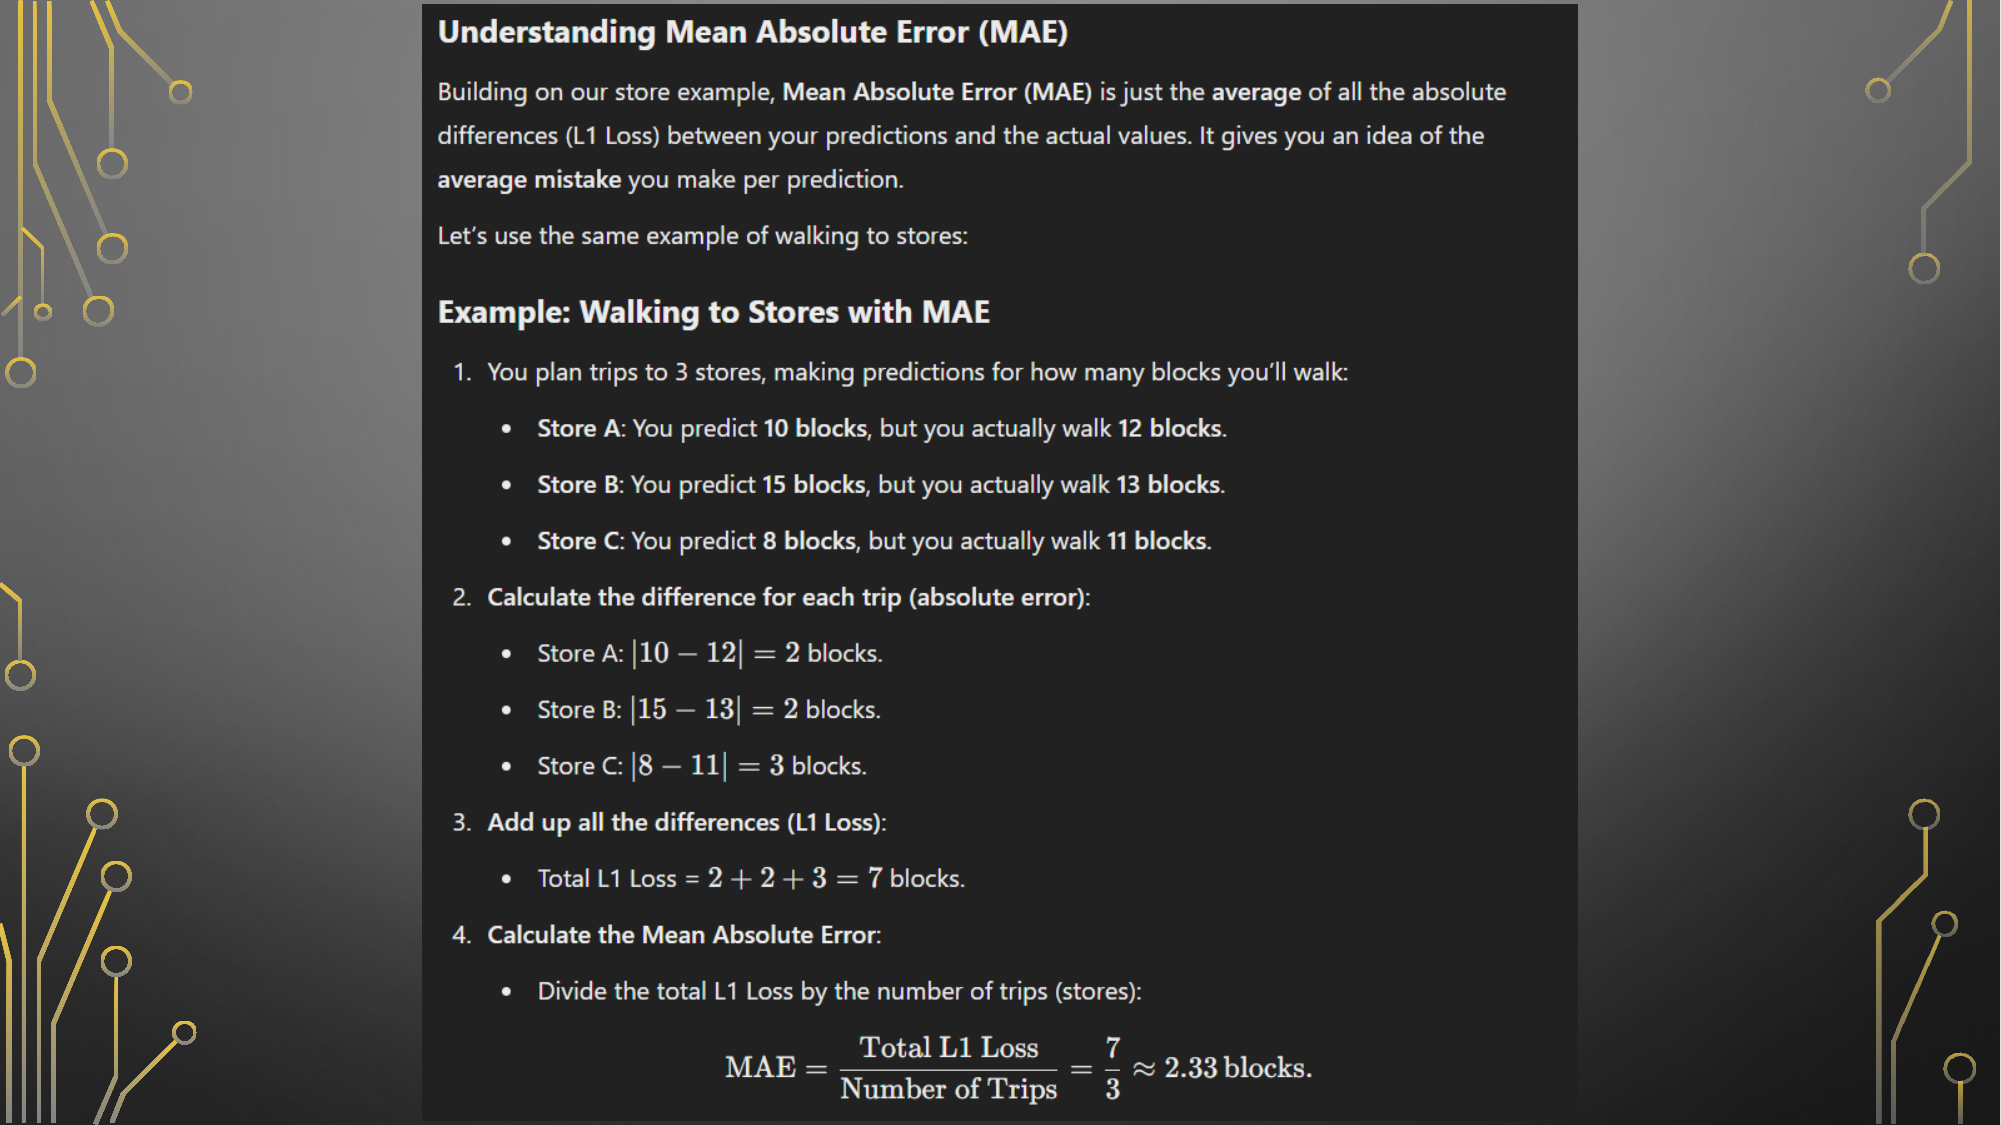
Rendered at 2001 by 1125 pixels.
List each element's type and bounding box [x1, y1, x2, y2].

picture [422, 4, 1578, 1121]
